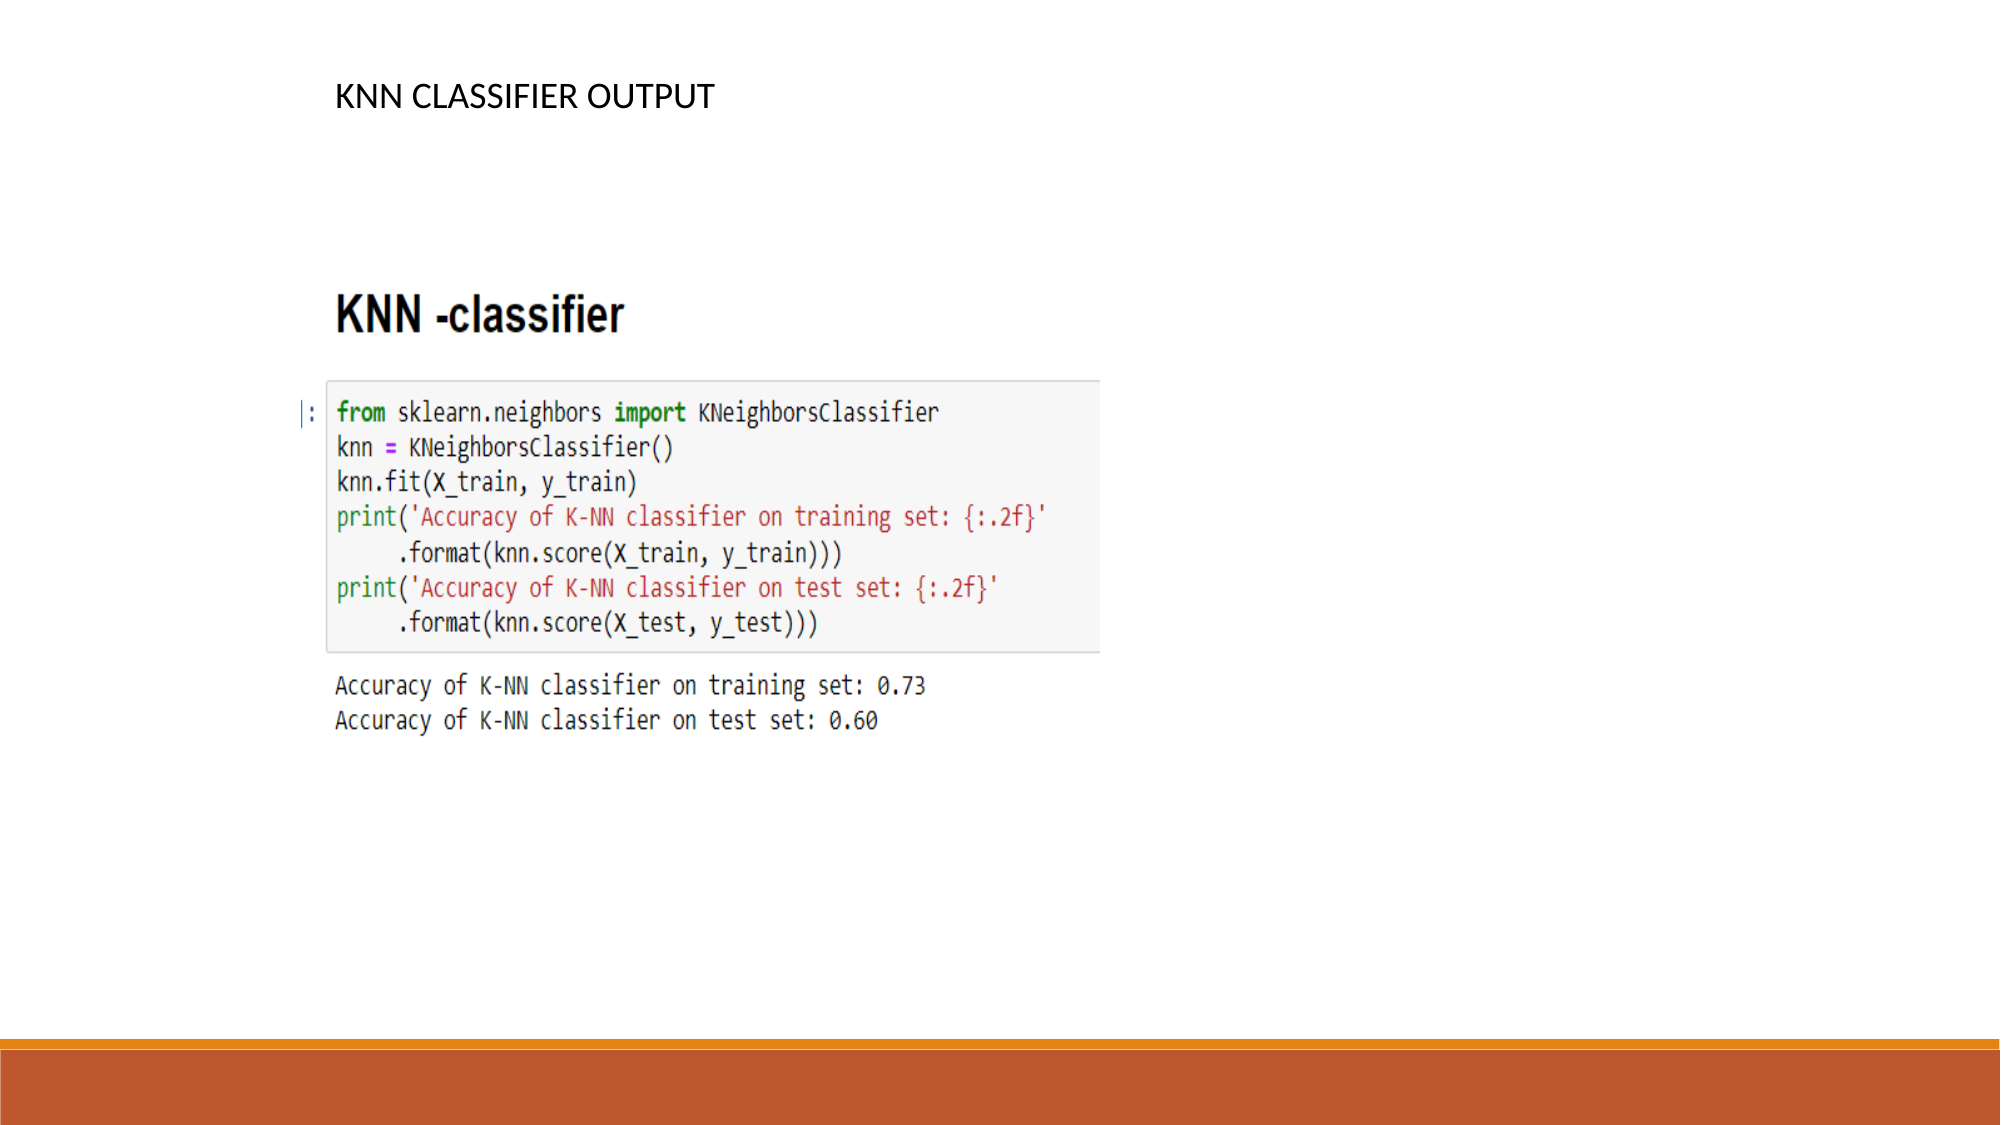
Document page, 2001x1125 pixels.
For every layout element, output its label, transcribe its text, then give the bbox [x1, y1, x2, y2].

text_box KNN CLASSIFIER OUTPUT [320, 63, 1100, 123]
picture [301, 272, 1100, 795]
